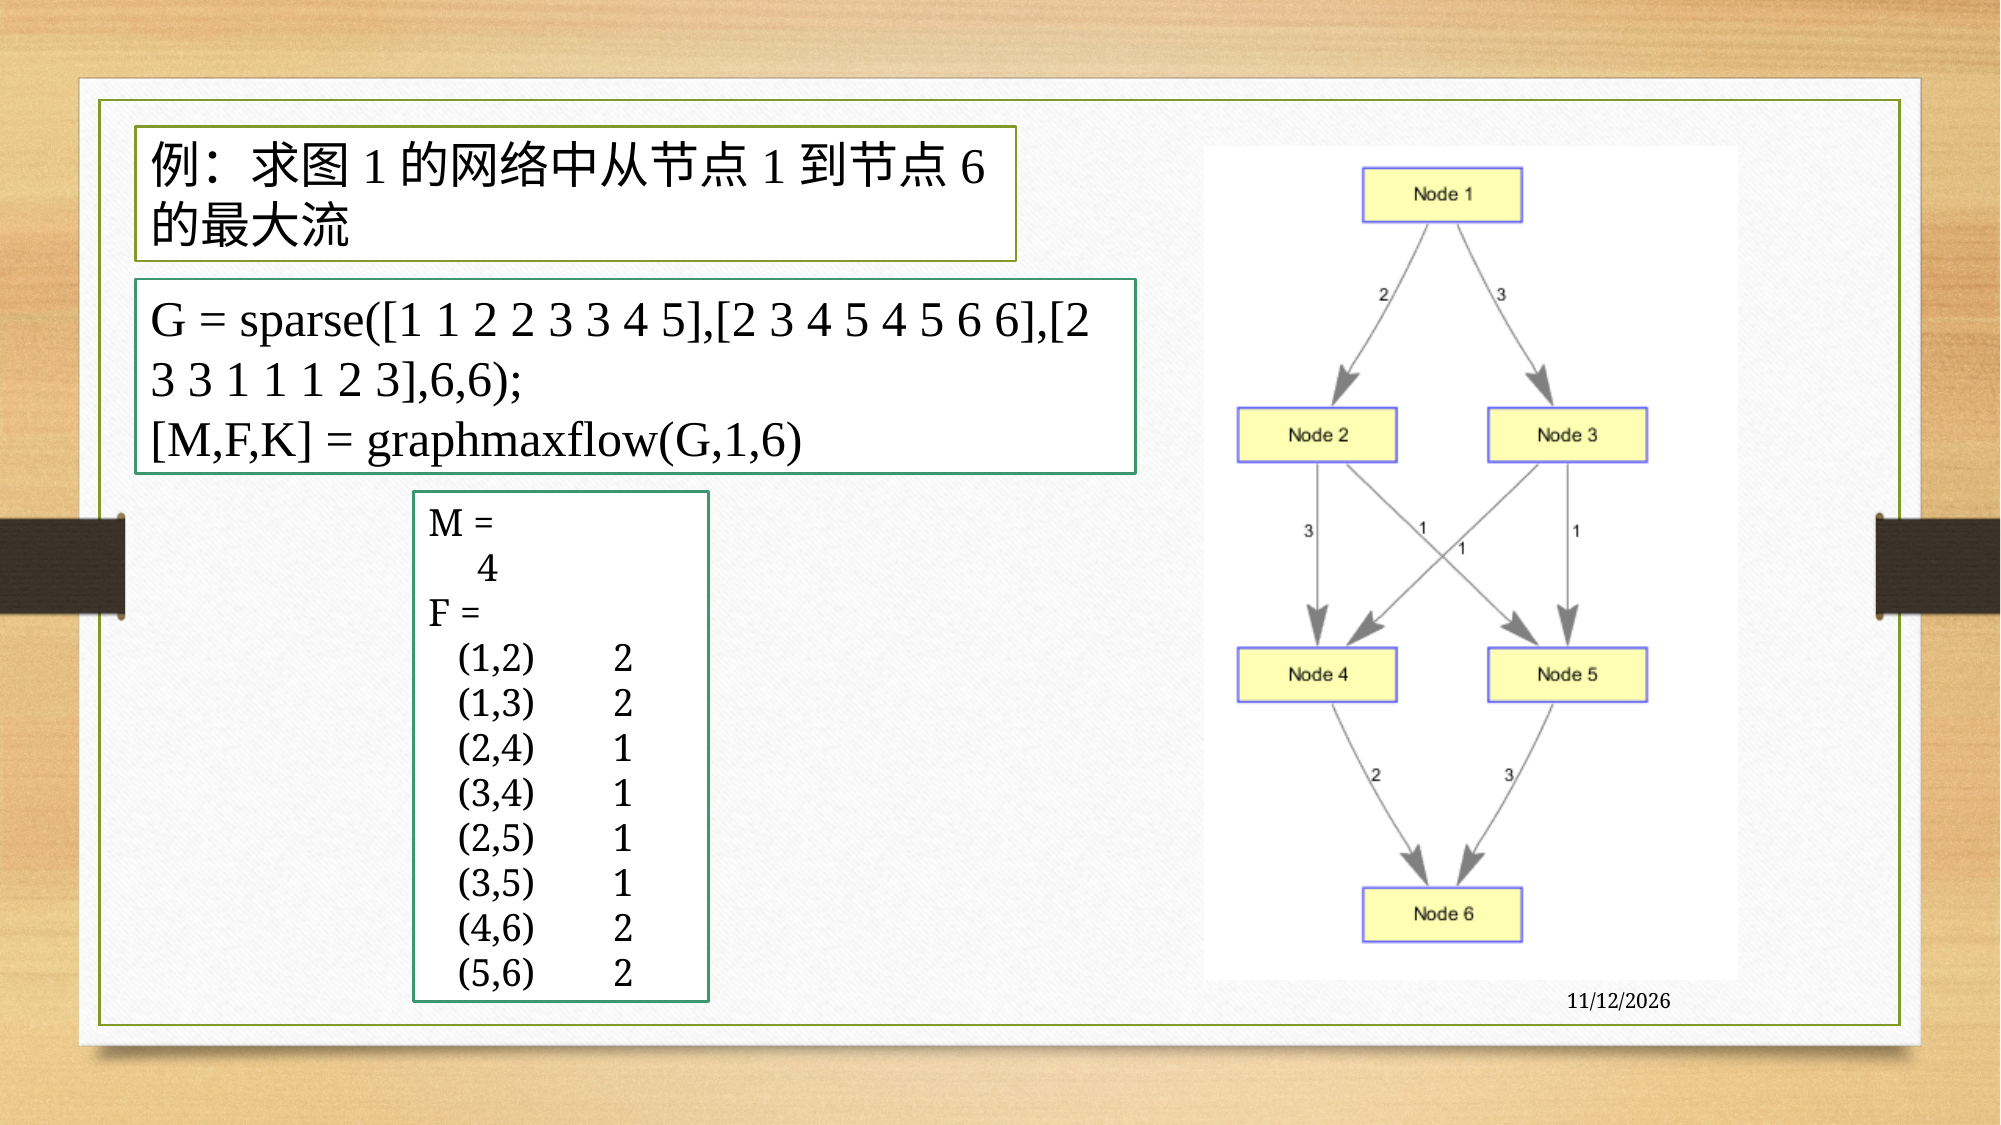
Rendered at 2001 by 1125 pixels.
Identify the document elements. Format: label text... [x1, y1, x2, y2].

text_box 例：求图1的网络中从节点1到节点6的最大流 [134, 125, 1017, 262]
text_box M = 4 F = (1,2) 2 (1,3) 2 (2,4) 1 (3,4) 1 (2,5) 1 (3,5) 1 (4,6) 2 (5,6) 2 [412, 490, 710, 1003]
footer [212, 979, 1411, 1025]
picture [0, 0, 2001, 1125]
text_box G = sparse([1 1 2 2 3 3 4 5],[2 3 4 5 4 5 6 6],[2 3 3 1 1 1 2 3],6,6); [M,F,K] = graphmaxflow(G,1,6) [134, 278, 1137, 475]
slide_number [1423, 980, 1686, 1025]
